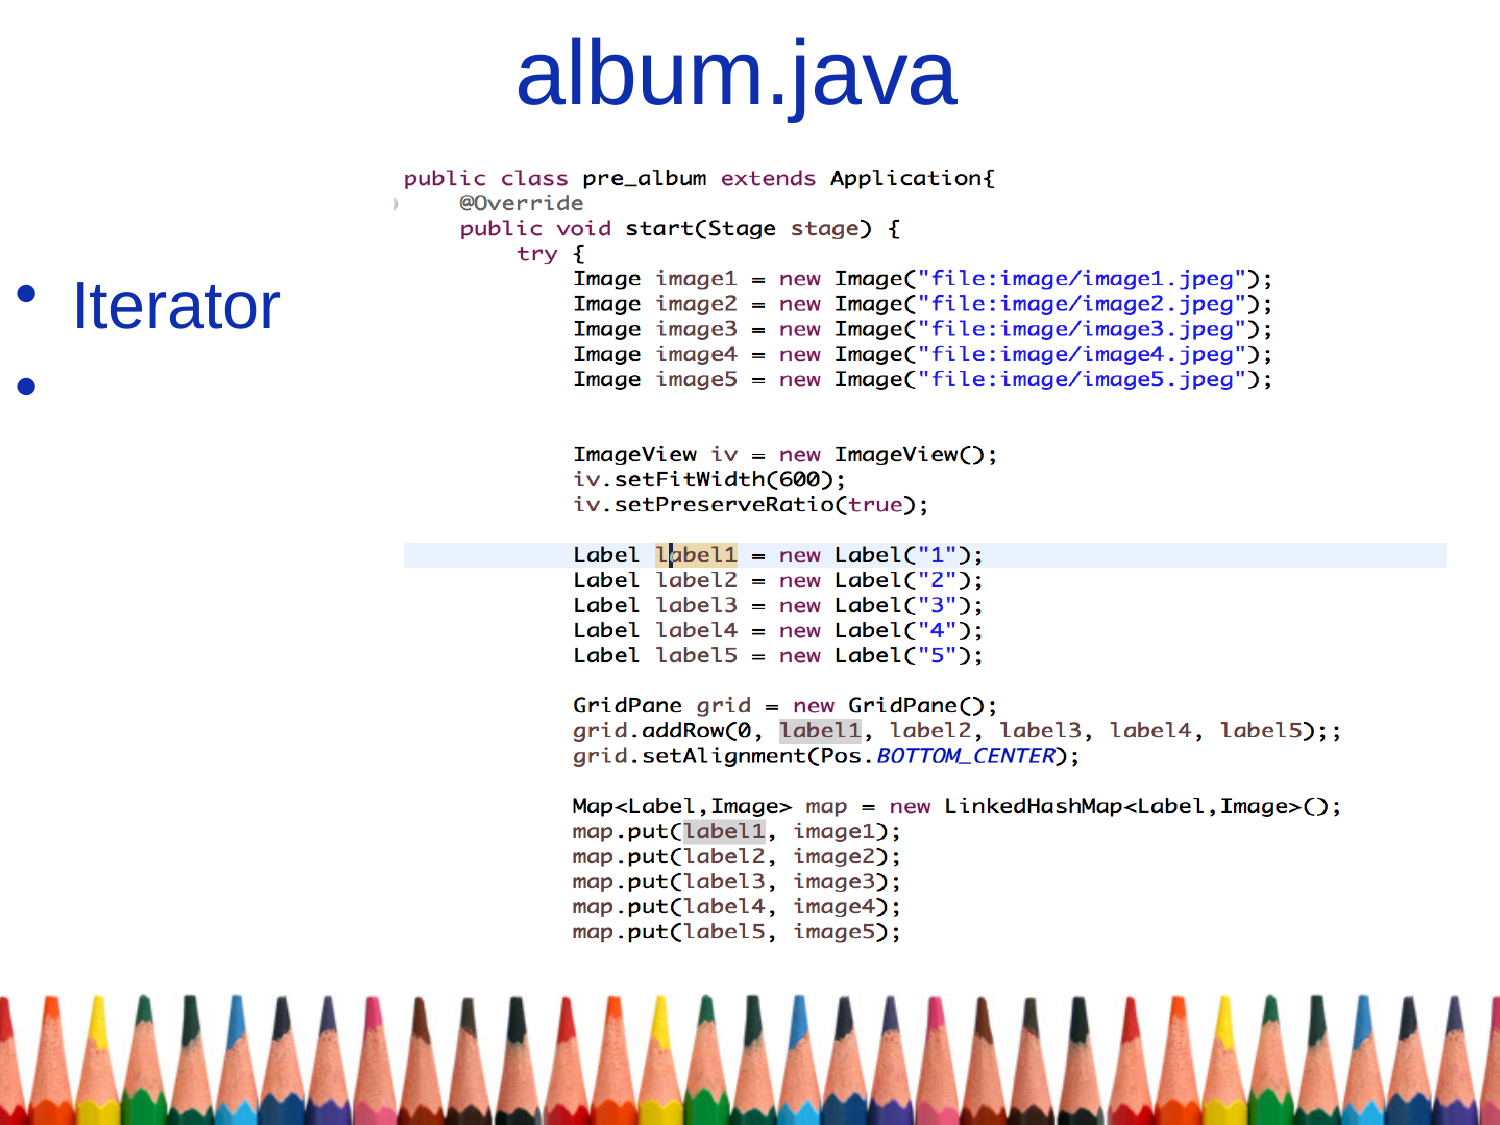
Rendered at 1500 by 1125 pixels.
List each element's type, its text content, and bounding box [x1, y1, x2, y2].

picture [0, 0, 1500, 1125]
title album.java [75, 0, 1425, 162]
list Iterator [0, 254, 395, 997]
